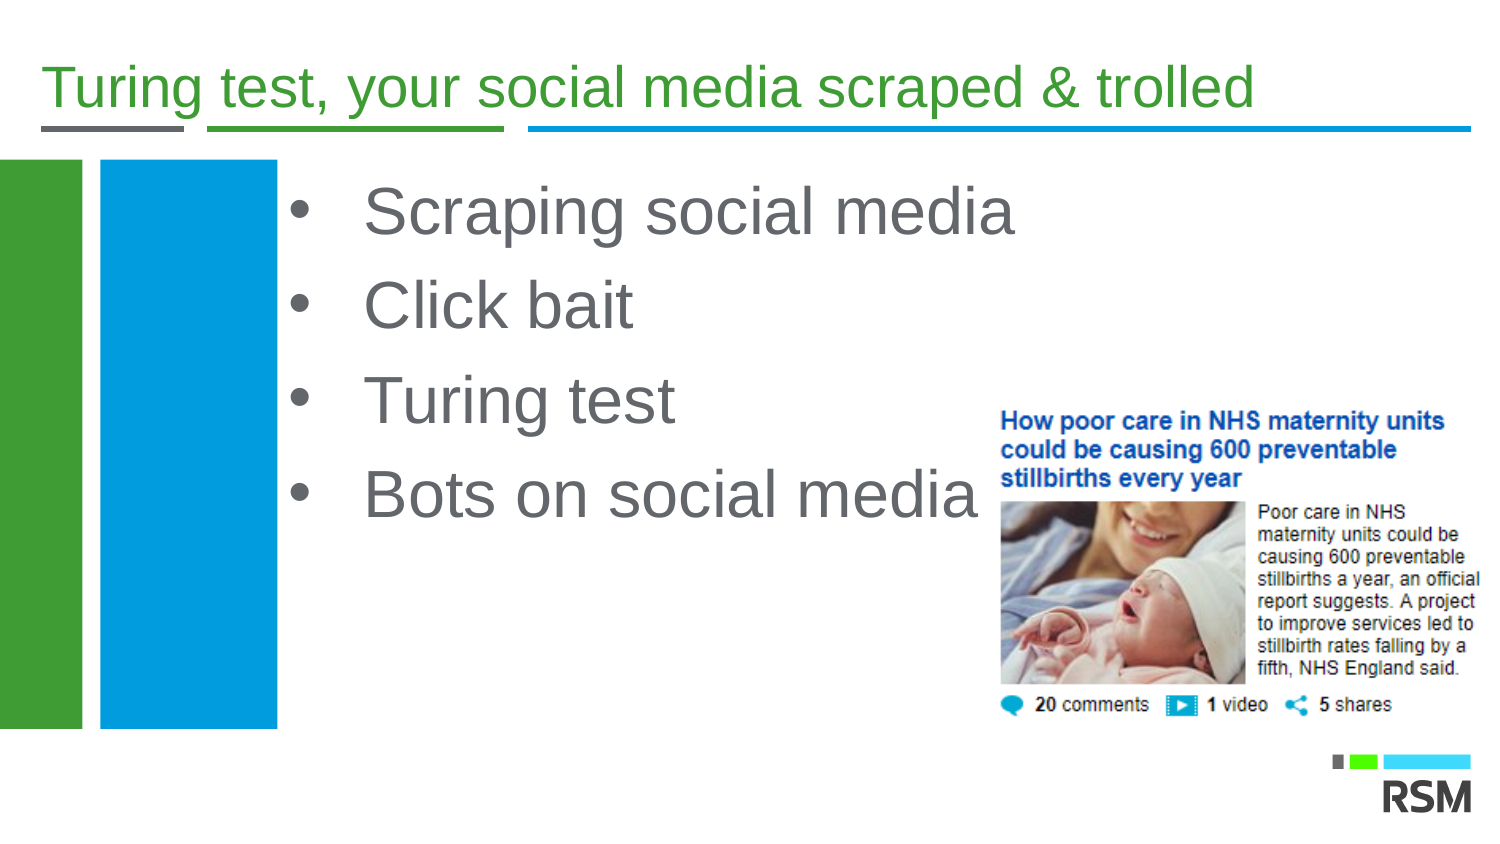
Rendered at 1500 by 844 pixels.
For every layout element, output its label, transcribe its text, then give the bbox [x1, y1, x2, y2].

title Turing test, your social media scraped & trolled [41, 48, 1472, 119]
picture [990, 395, 1500, 730]
picture [1318, 740, 1485, 827]
list Scraping social media Click bait Turing test Bots on social media [288, 159, 1457, 661]
